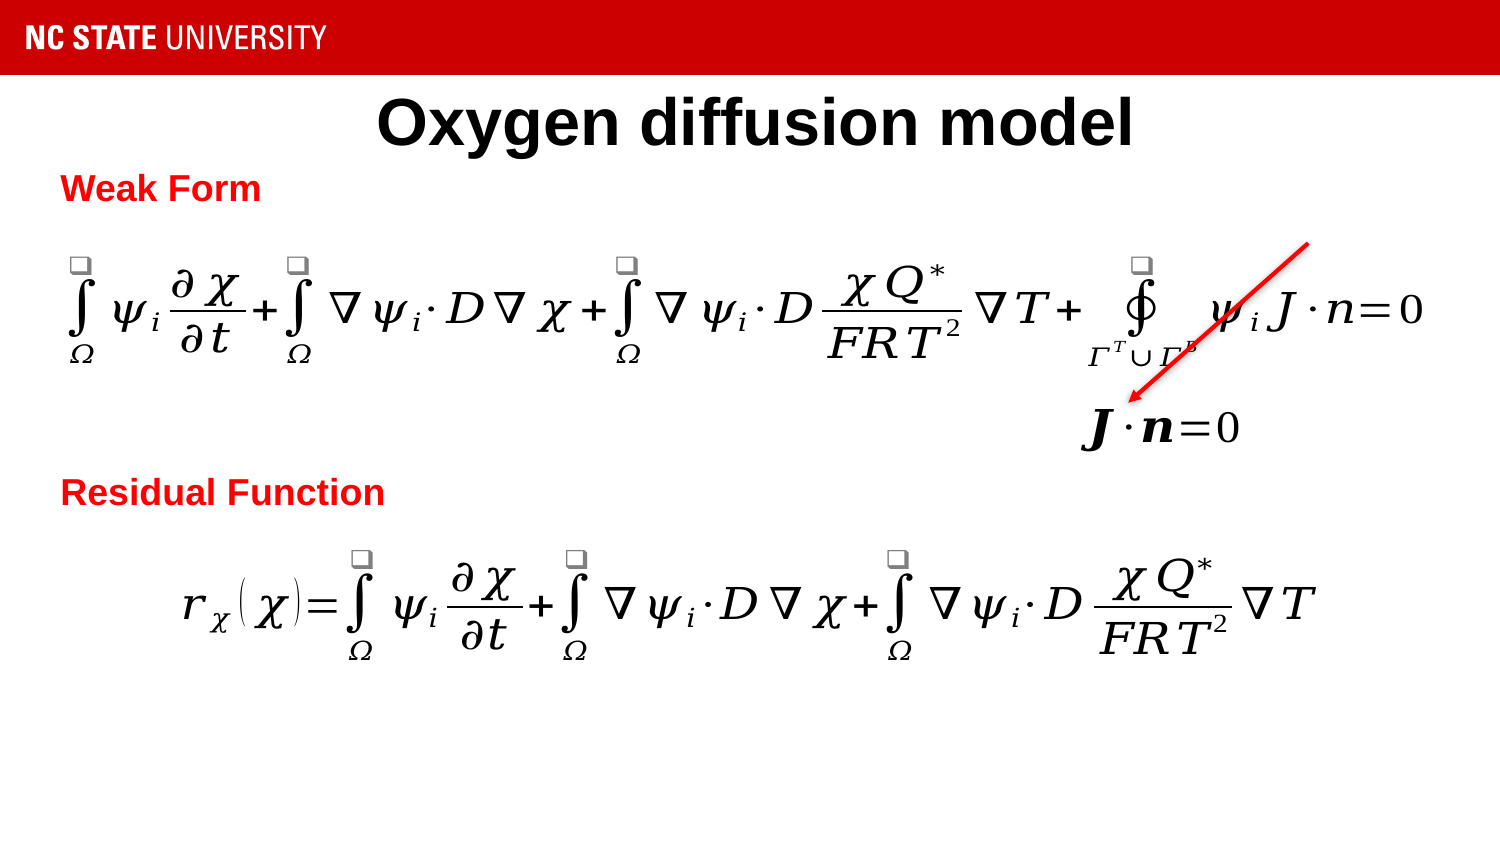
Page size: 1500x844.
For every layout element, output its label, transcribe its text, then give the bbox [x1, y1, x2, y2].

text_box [1127, 242, 1309, 403]
title Oxygen diffusion model [115, 82, 1397, 156]
picture [0, 0, 1500, 75]
text_box Weak Form [45, 156, 307, 216]
text_box Residual Function [45, 460, 432, 521]
